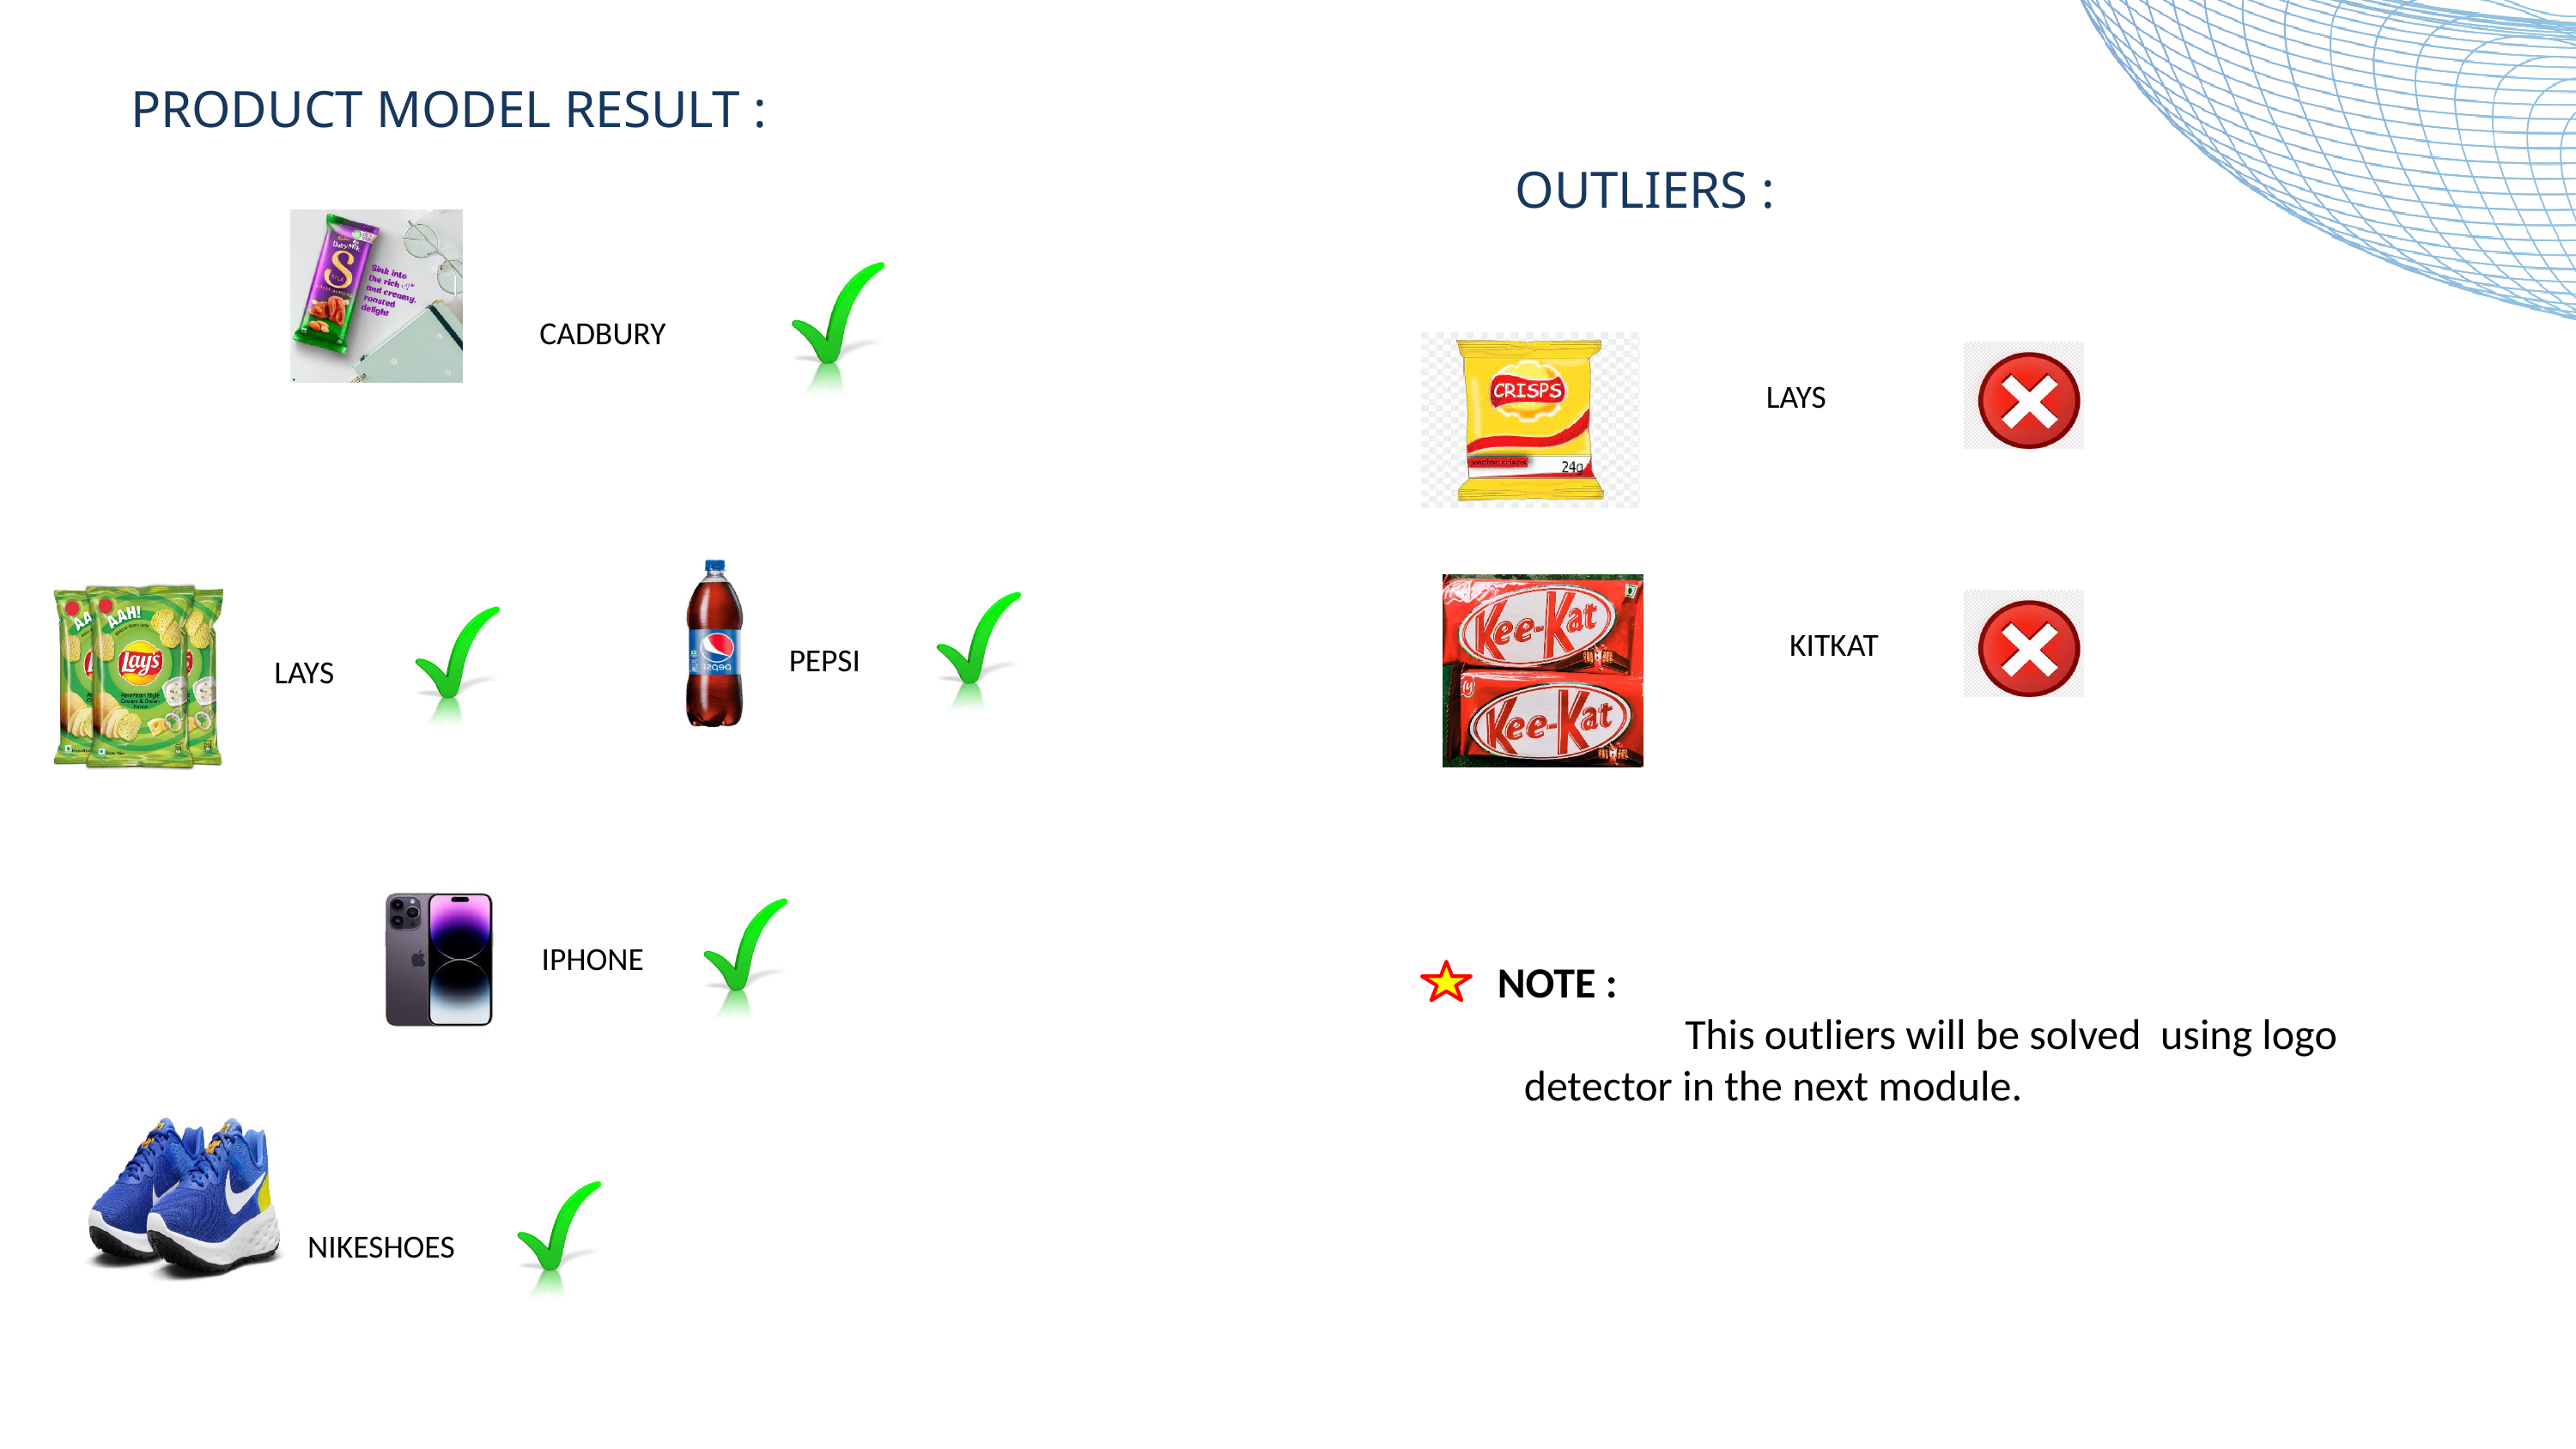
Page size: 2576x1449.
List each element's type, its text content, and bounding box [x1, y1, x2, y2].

text_box LAYS [254, 645, 373, 697]
picture [83, 1116, 288, 1282]
picture [1443, 574, 1643, 768]
picture [53, 583, 223, 772]
picture [918, 577, 1037, 713]
text_box PEPSI [786, 633, 908, 685]
picture [685, 883, 805, 1020]
text_box [2080, 0, 2576, 573]
text_box IPHONE [529, 931, 681, 984]
picture [397, 591, 516, 728]
picture [771, 246, 902, 396]
picture [640, 551, 783, 739]
text_box OUTLIERS : [1502, 151, 2136, 225]
picture [1421, 331, 1641, 508]
picture [352, 872, 526, 1046]
text_box KITKAT [1769, 617, 1941, 670]
picture [1964, 590, 2084, 698]
picture [1964, 342, 2084, 450]
text_box CADBURY [526, 306, 737, 358]
picture [498, 1167, 617, 1300]
text_box NIKESHOES [292, 1180, 488, 1271]
text_box PRODUCT MODEL RESULT : [118, 70, 999, 144]
text_box LAYS [1746, 369, 1959, 421]
text_box NOTE : This outliers will be solved using logo detector in the next module. [1382, 949, 2500, 1117]
picture [289, 209, 464, 383]
